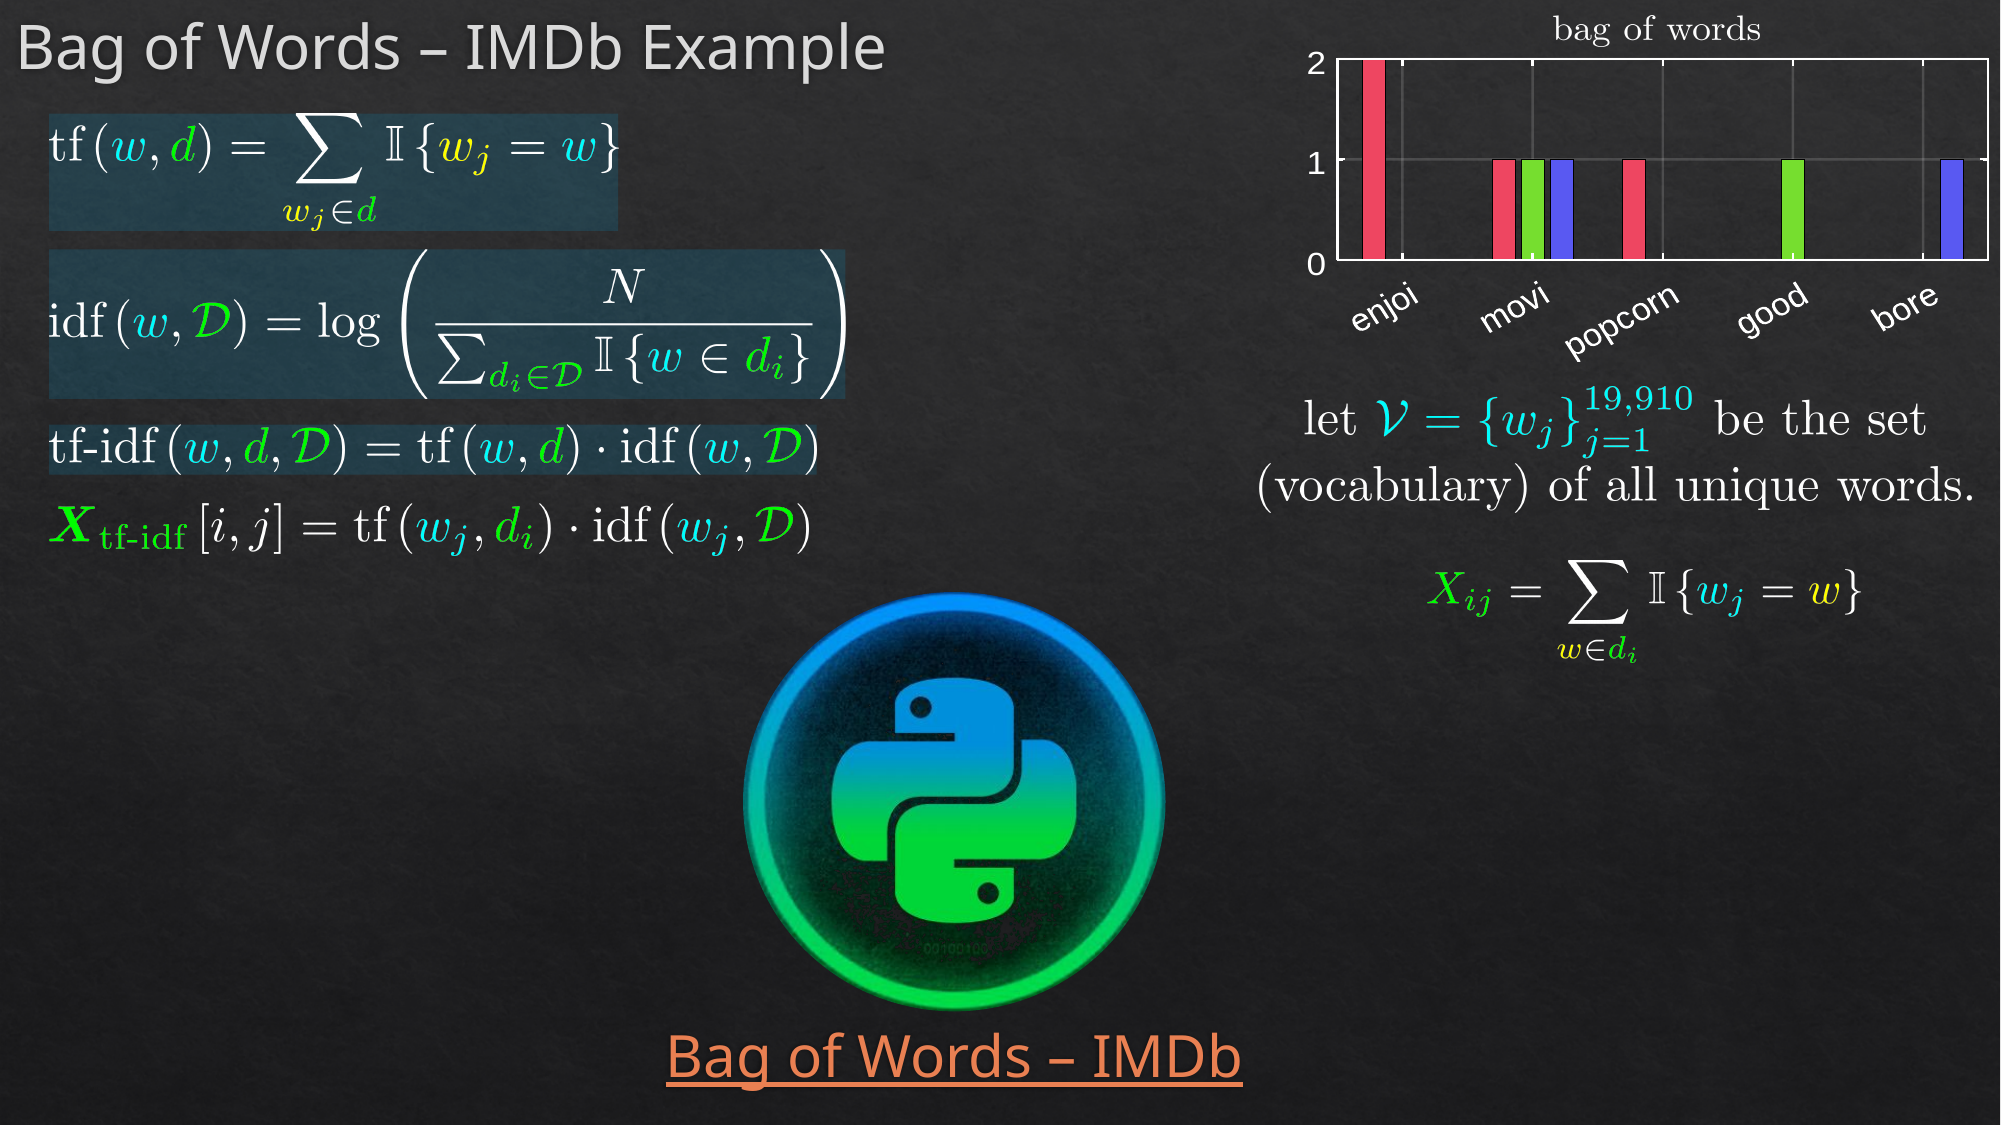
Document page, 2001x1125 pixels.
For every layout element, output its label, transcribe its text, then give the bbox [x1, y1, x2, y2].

picture [48, 503, 810, 556]
picture [48, 113, 619, 231]
picture [1259, 386, 1972, 514]
picture [742, 591, 1166, 1012]
title Bag of Words – IMDb Example [0, 0, 2000, 90]
picture [48, 249, 846, 400]
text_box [1227, 15, 2000, 362]
text_box Bag of Words – IMDb [623, 1021, 1285, 1096]
picture [1426, 559, 1861, 663]
picture [48, 424, 817, 475]
